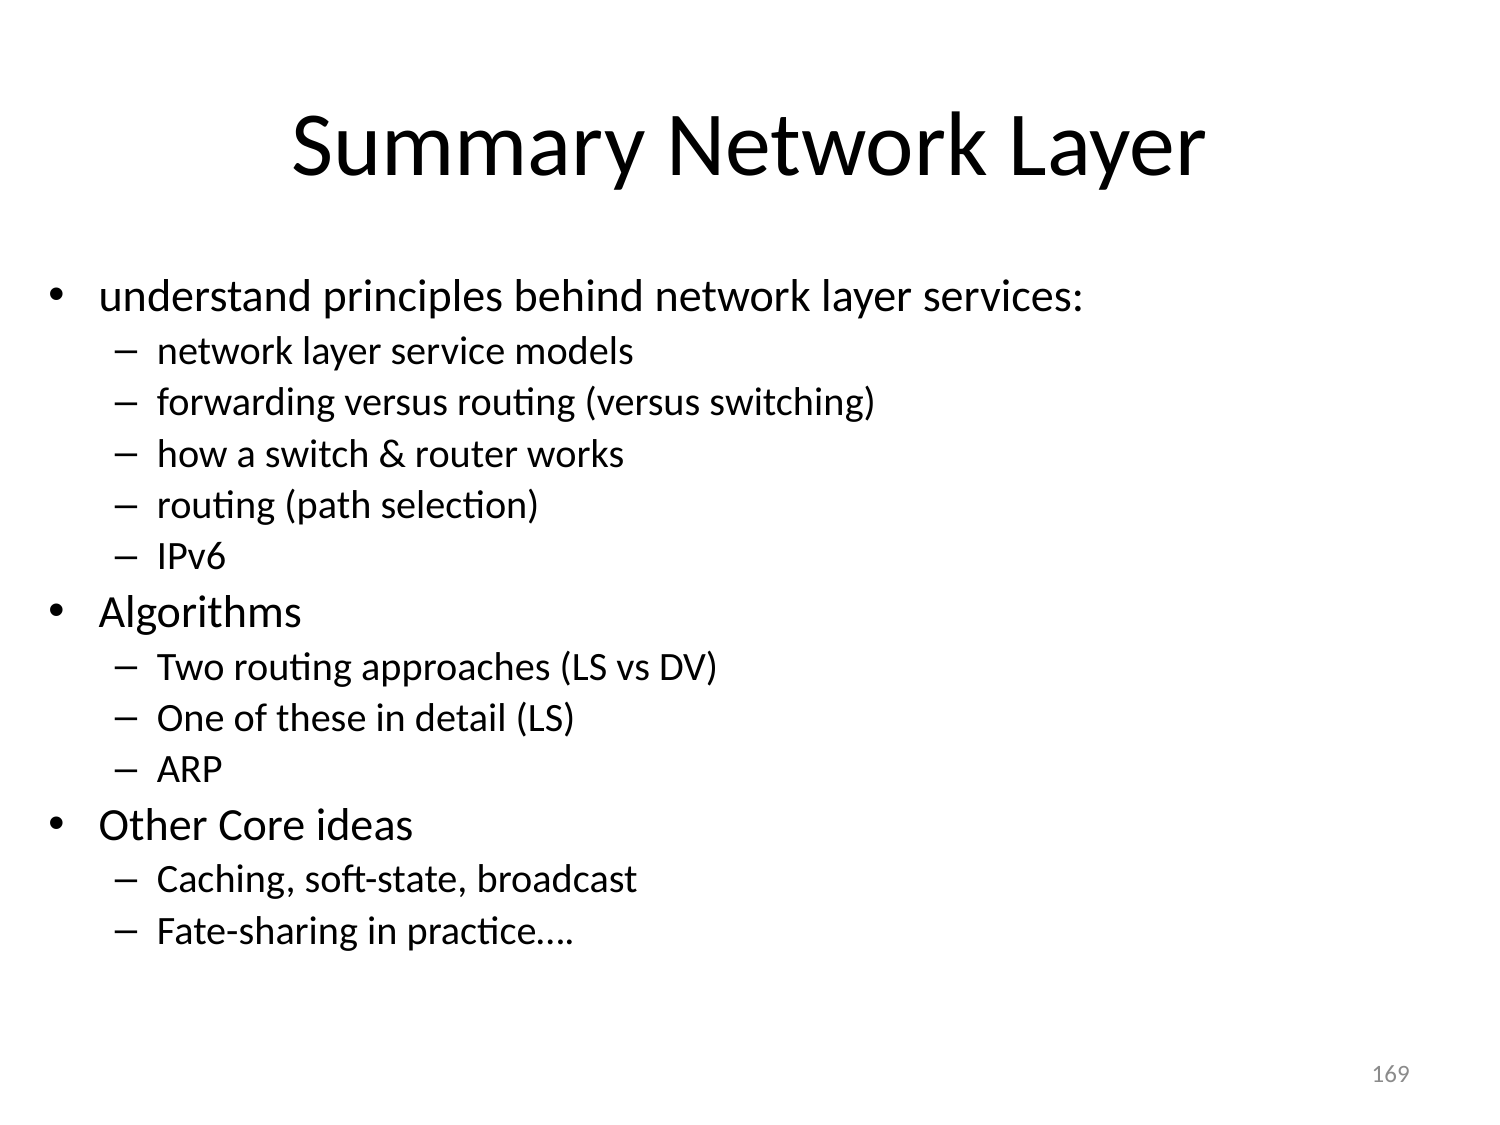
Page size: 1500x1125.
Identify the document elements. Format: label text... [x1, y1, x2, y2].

slide_number 169 [1074, 1042, 1425, 1103]
list understand principles behind network layer services: network layer service models forwarding versus routing (versus switching) how a switch & router works routing (path selection) IPv6 Algorithms Two routing approaches (LS vs DV) One of these in detail (LS) ARP Other Core ideas Caching, soft-state, broadcast Fate-sharing in practice…. [33, 200, 1357, 963]
title Summary Network Layer [75, 45, 1425, 233]
